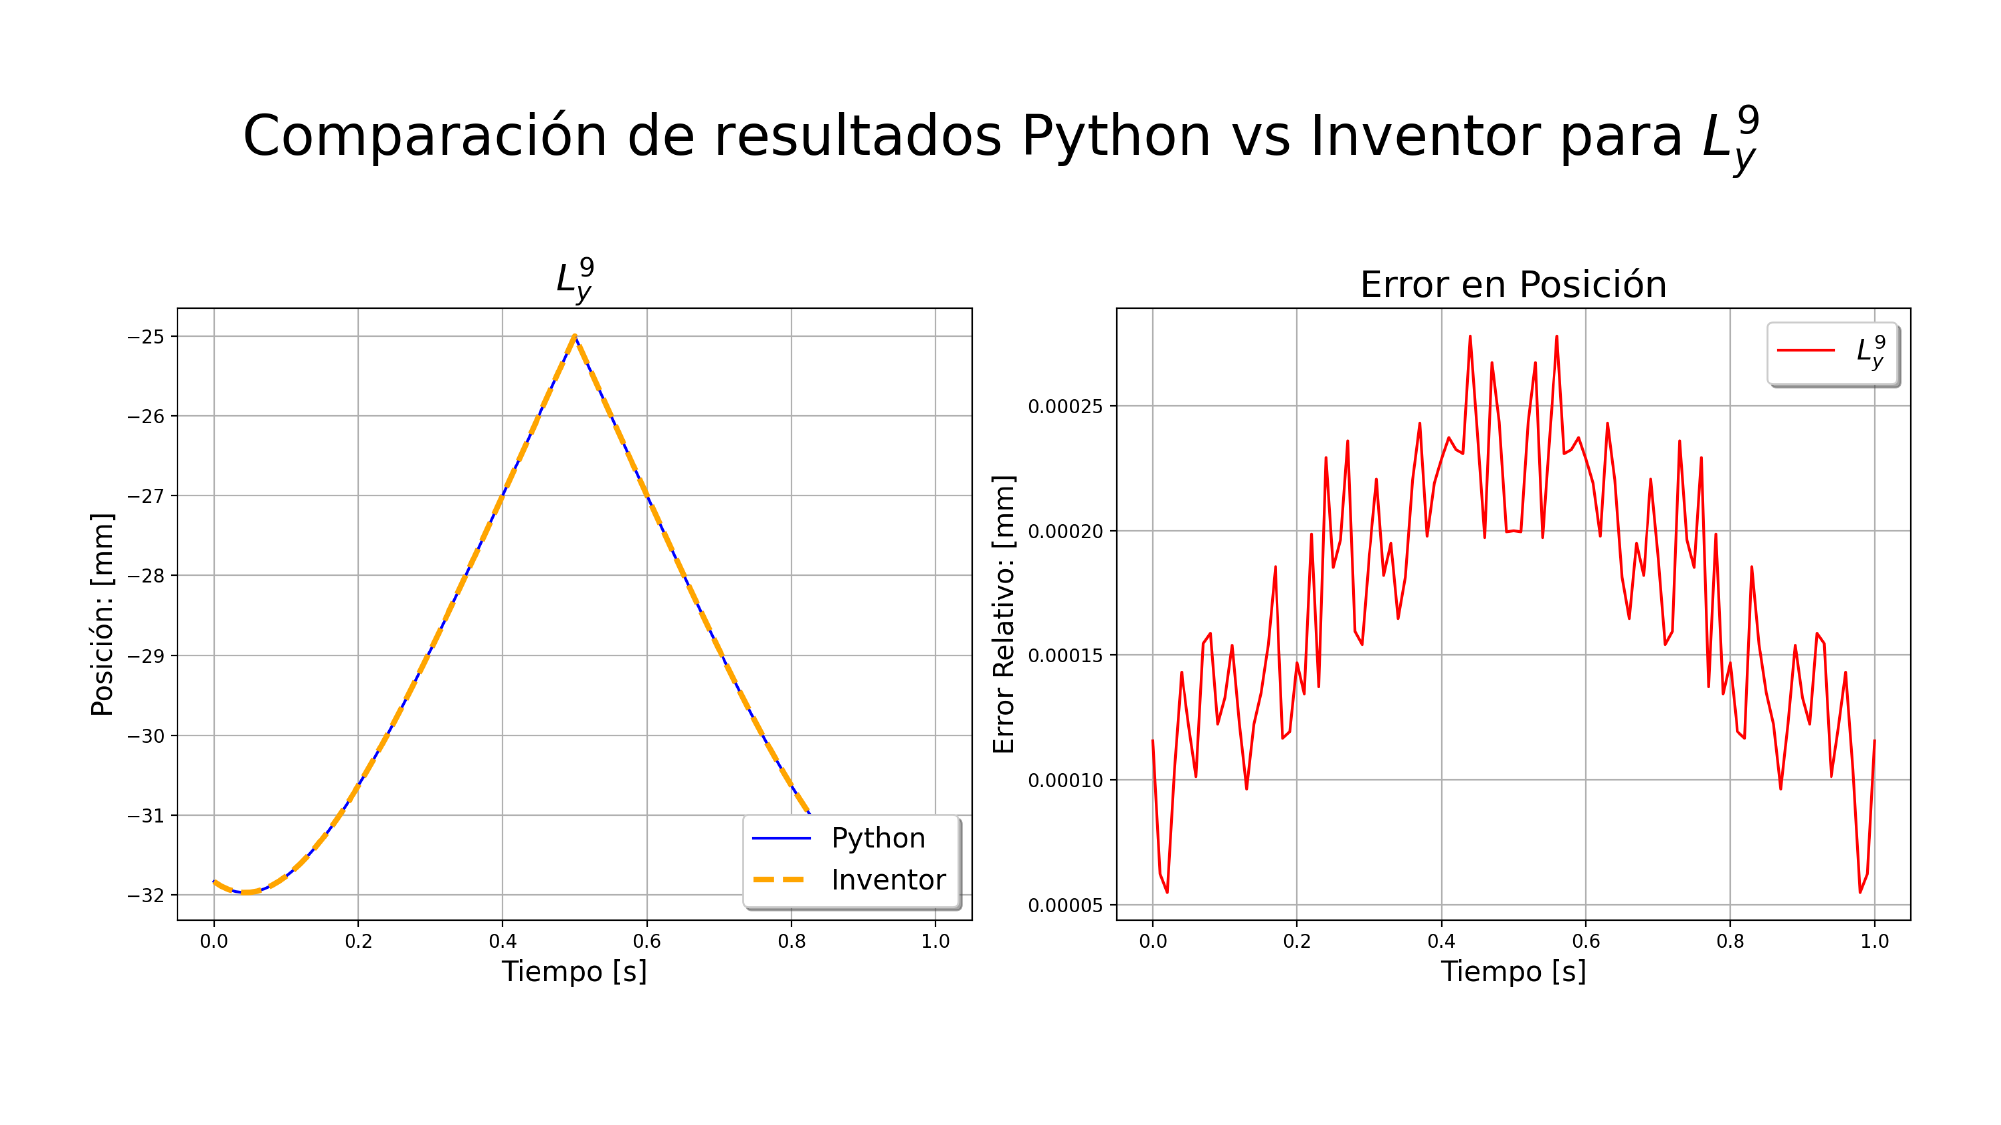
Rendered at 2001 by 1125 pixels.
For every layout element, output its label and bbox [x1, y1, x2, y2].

picture [76, 90, 1924, 1001]
